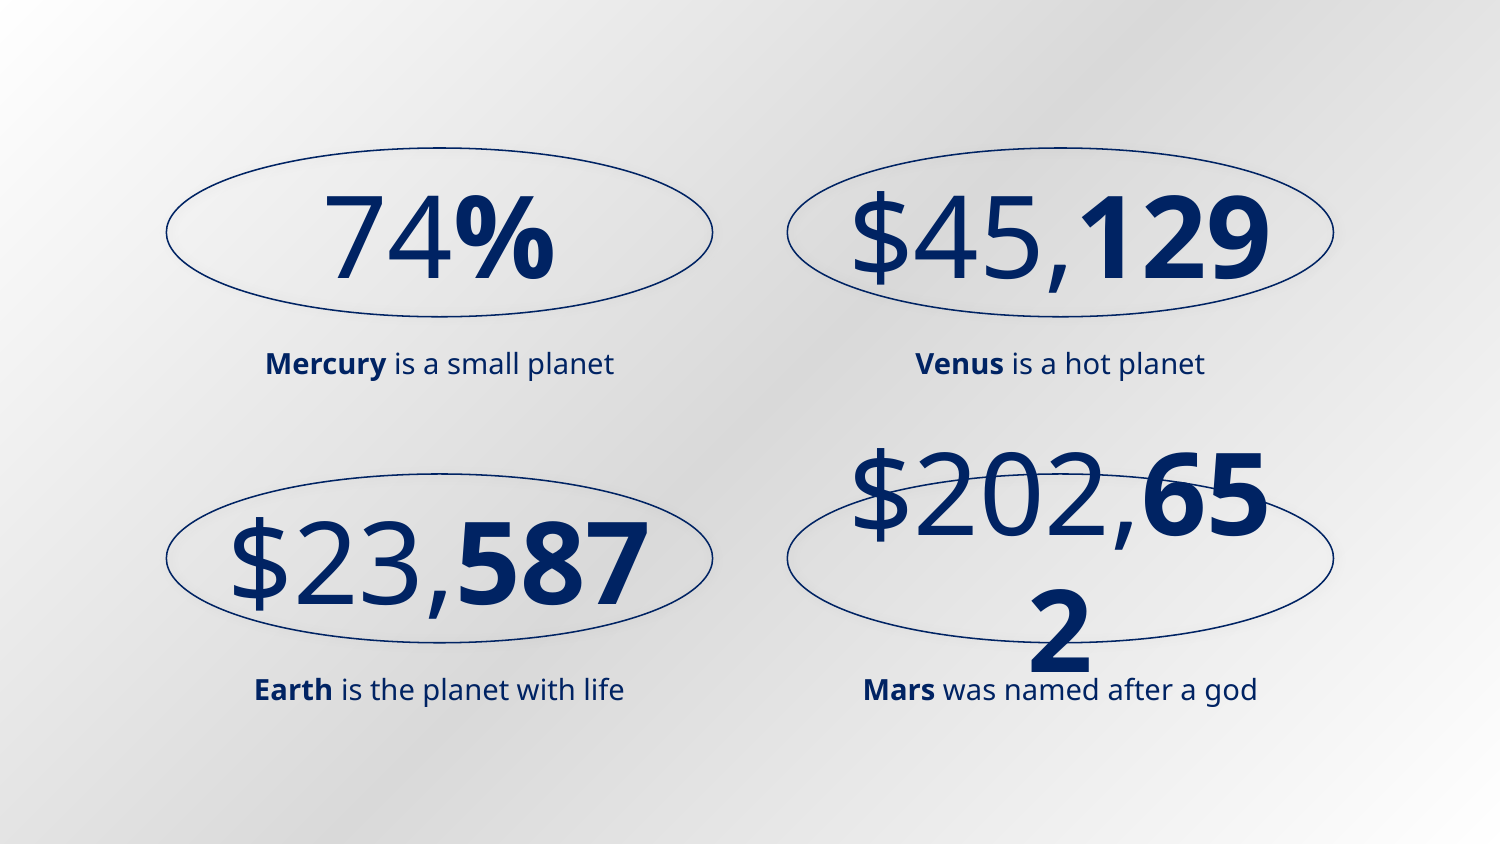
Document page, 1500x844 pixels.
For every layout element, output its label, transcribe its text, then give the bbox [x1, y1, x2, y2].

text_box [166, 190, 203, 275]
title $202,652 [824, 474, 1297, 643]
title $45,129 [824, 147, 1297, 317]
title 74% [203, 147, 676, 317]
subtitle Mars was named after a god [824, 656, 1297, 721]
subtitle Venus is a hot planet [824, 330, 1297, 395]
text_box [1297, 516, 1334, 601]
text_box [166, 516, 203, 601]
text_box [787, 516, 824, 601]
title $23,587 [203, 474, 676, 643]
text_box [676, 516, 713, 601]
text_box [1297, 190, 1334, 275]
text_box [787, 190, 824, 275]
subtitle Earth is the planet with life [203, 656, 676, 721]
text_box [676, 190, 713, 275]
subtitle Mercury is a small planet [203, 330, 676, 395]
